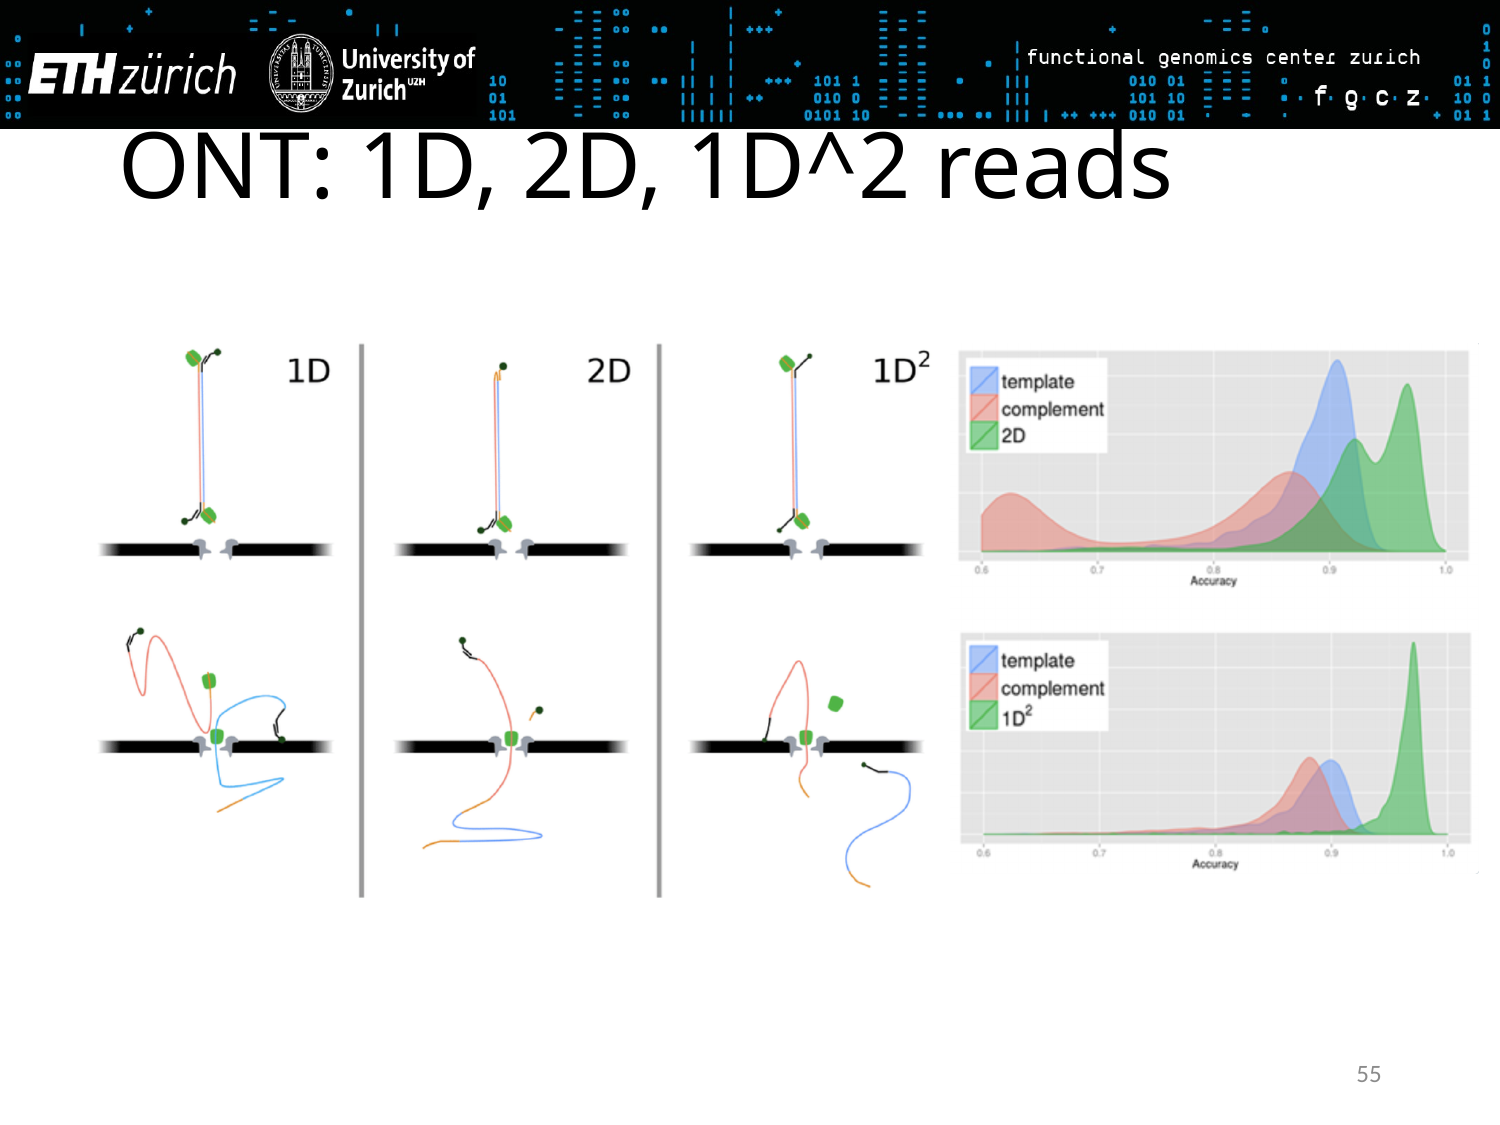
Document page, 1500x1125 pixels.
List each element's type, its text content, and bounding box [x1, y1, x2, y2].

slide_number 55 [1059, 1042, 1397, 1103]
picture [0, 0, 1500, 129]
title ONT: 1D, 2D, 1D^2 reads [103, 59, 1397, 278]
picture [74, 312, 936, 905]
picture [950, 343, 1479, 874]
